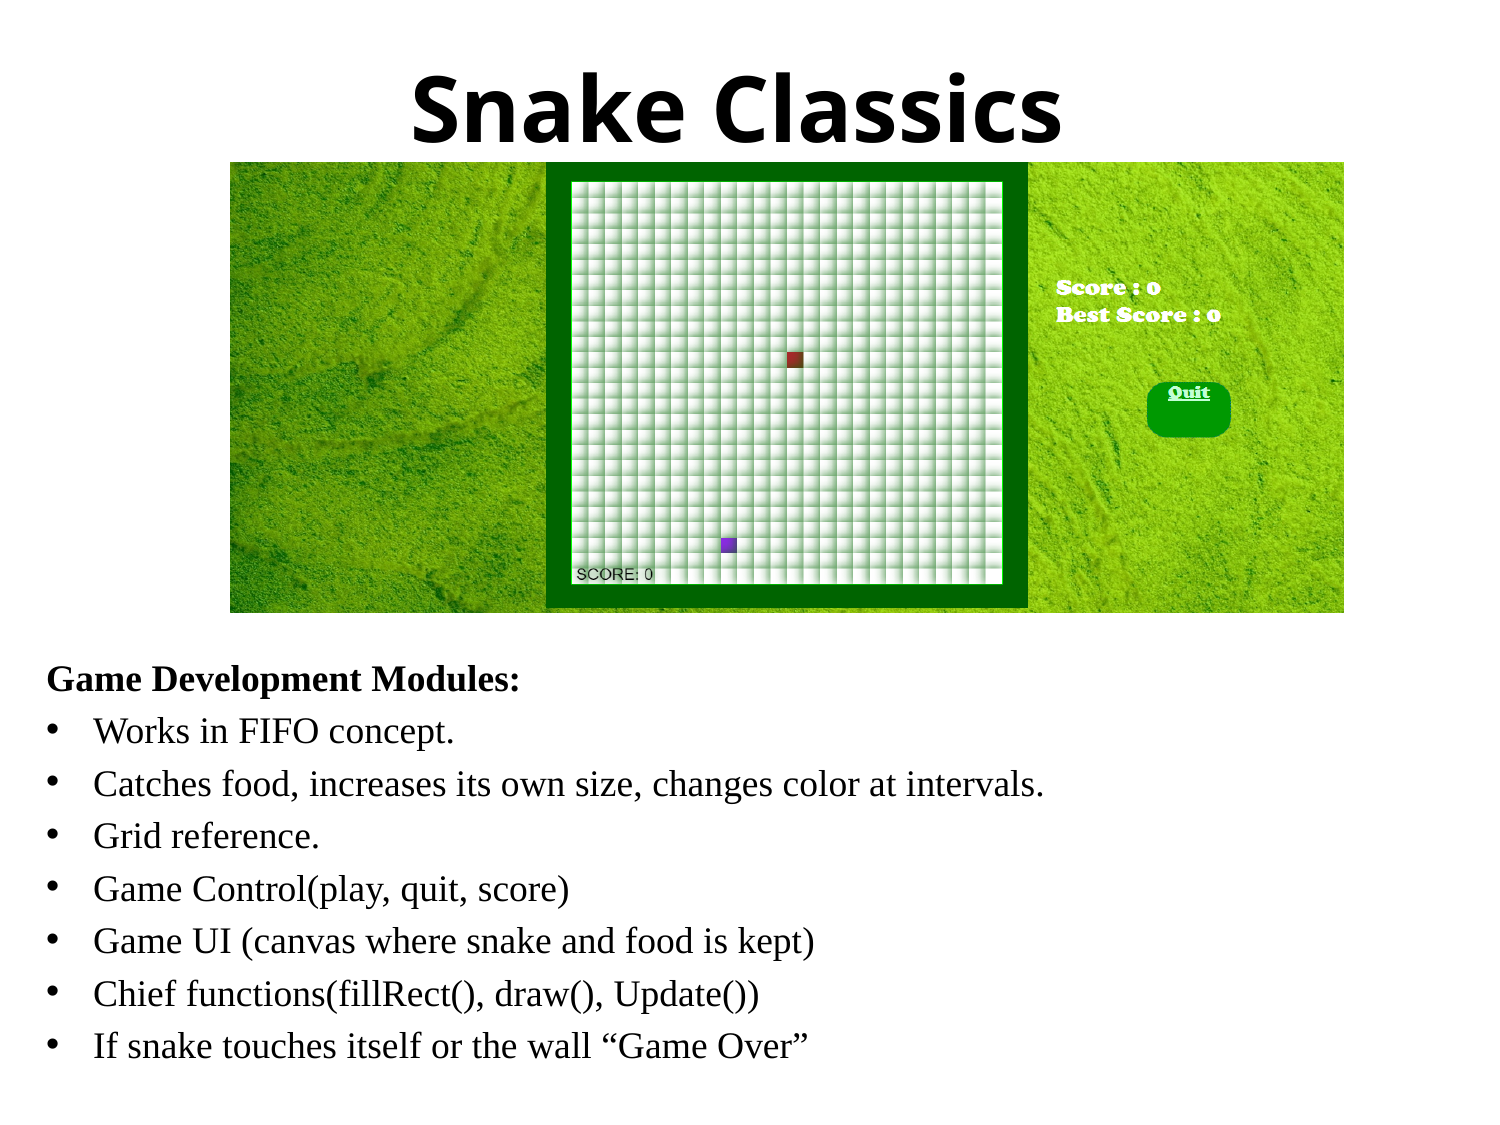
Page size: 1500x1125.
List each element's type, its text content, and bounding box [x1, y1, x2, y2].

picture [229, 162, 1344, 613]
subtitle Game Development Modules: Works in FIFO concept. Catches food, increases its own size, changes color at intervals. Grid reference. Game Control(play, quit, score) Game UI (canvas where snake and food is kept) Chief functions(fillRect(), draw(), Update()) If snake touches itself or the wall “Game Over” [31, 143, 1444, 1082]
title Snake Classics [99, 24, 1375, 143]
